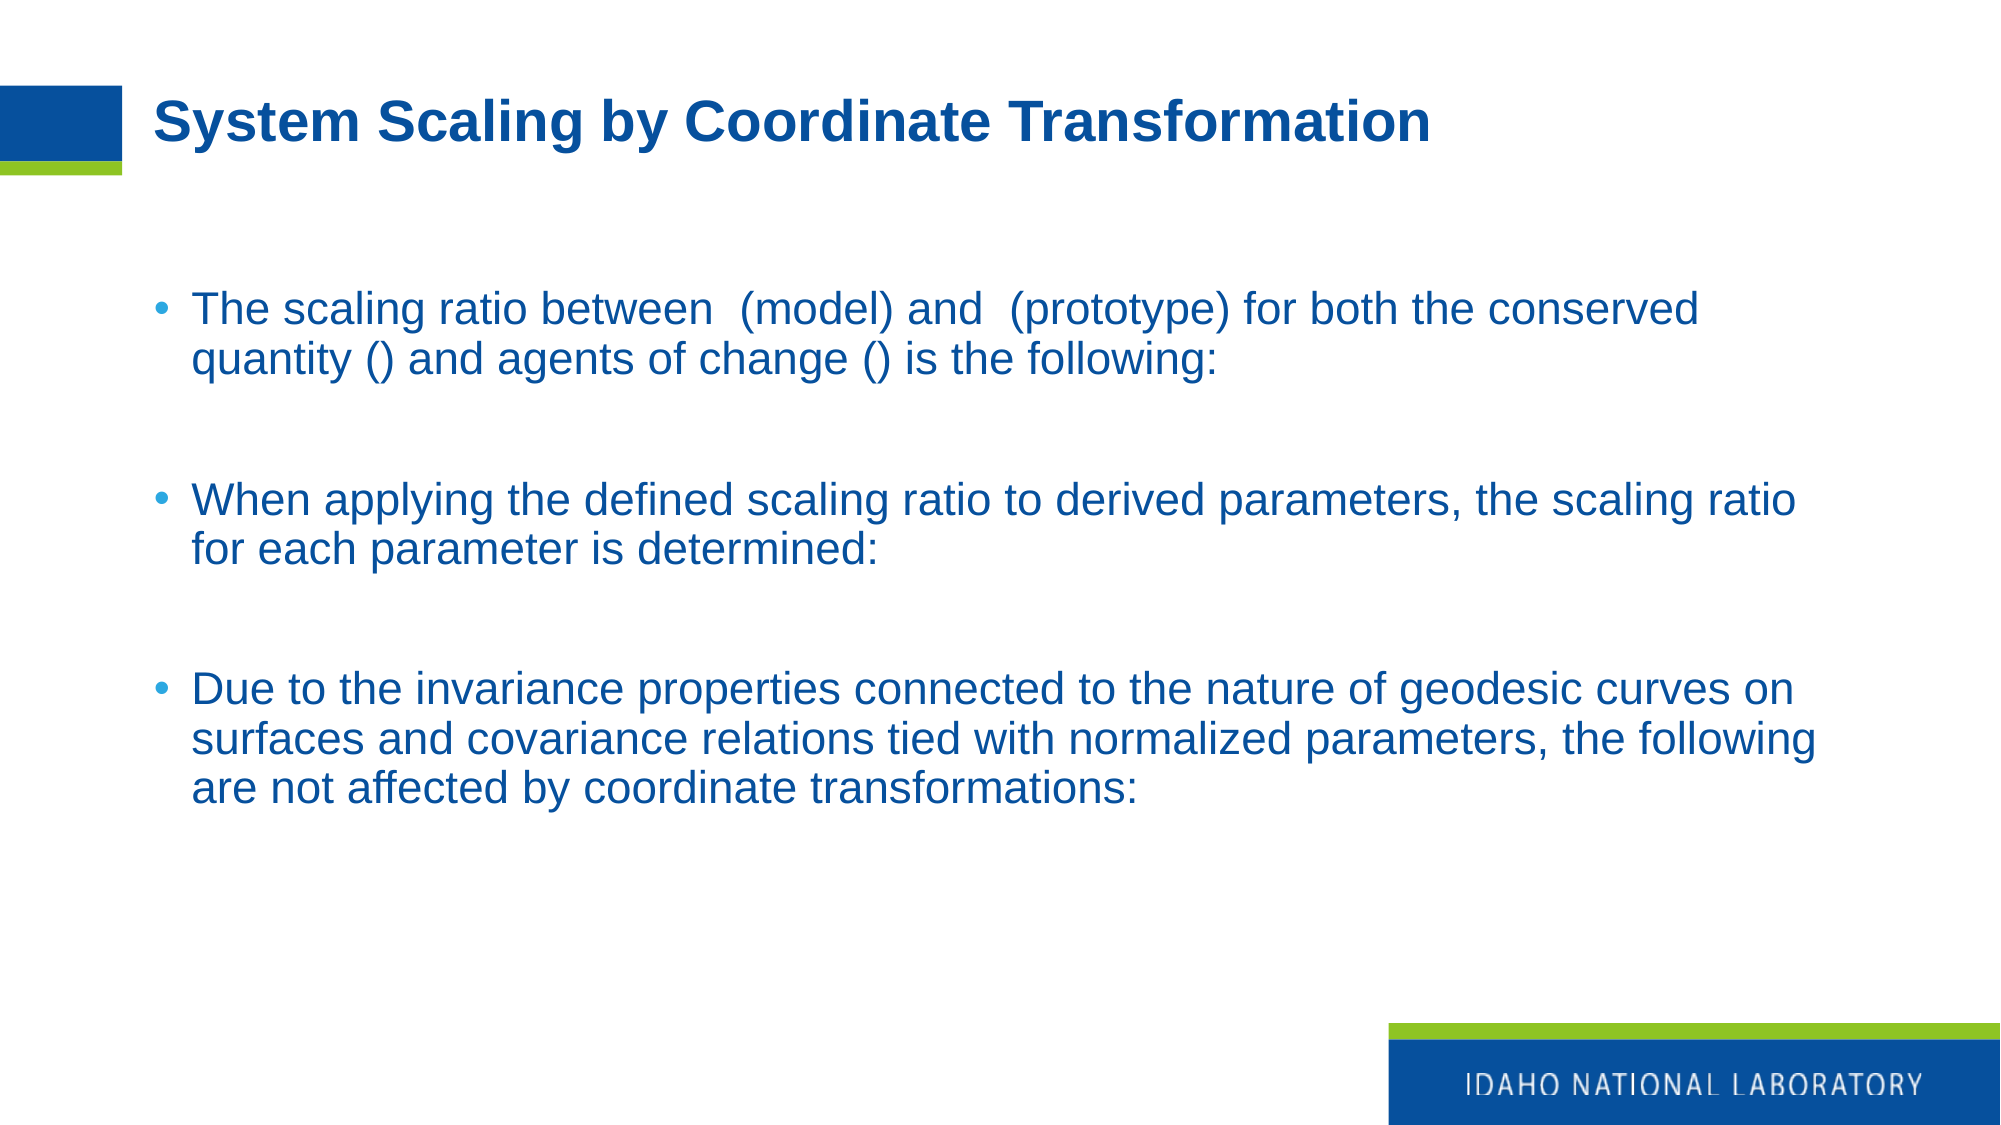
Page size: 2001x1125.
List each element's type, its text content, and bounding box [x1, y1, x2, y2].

title System Scaling by Coordinate Transformation [153, 91, 1863, 258]
